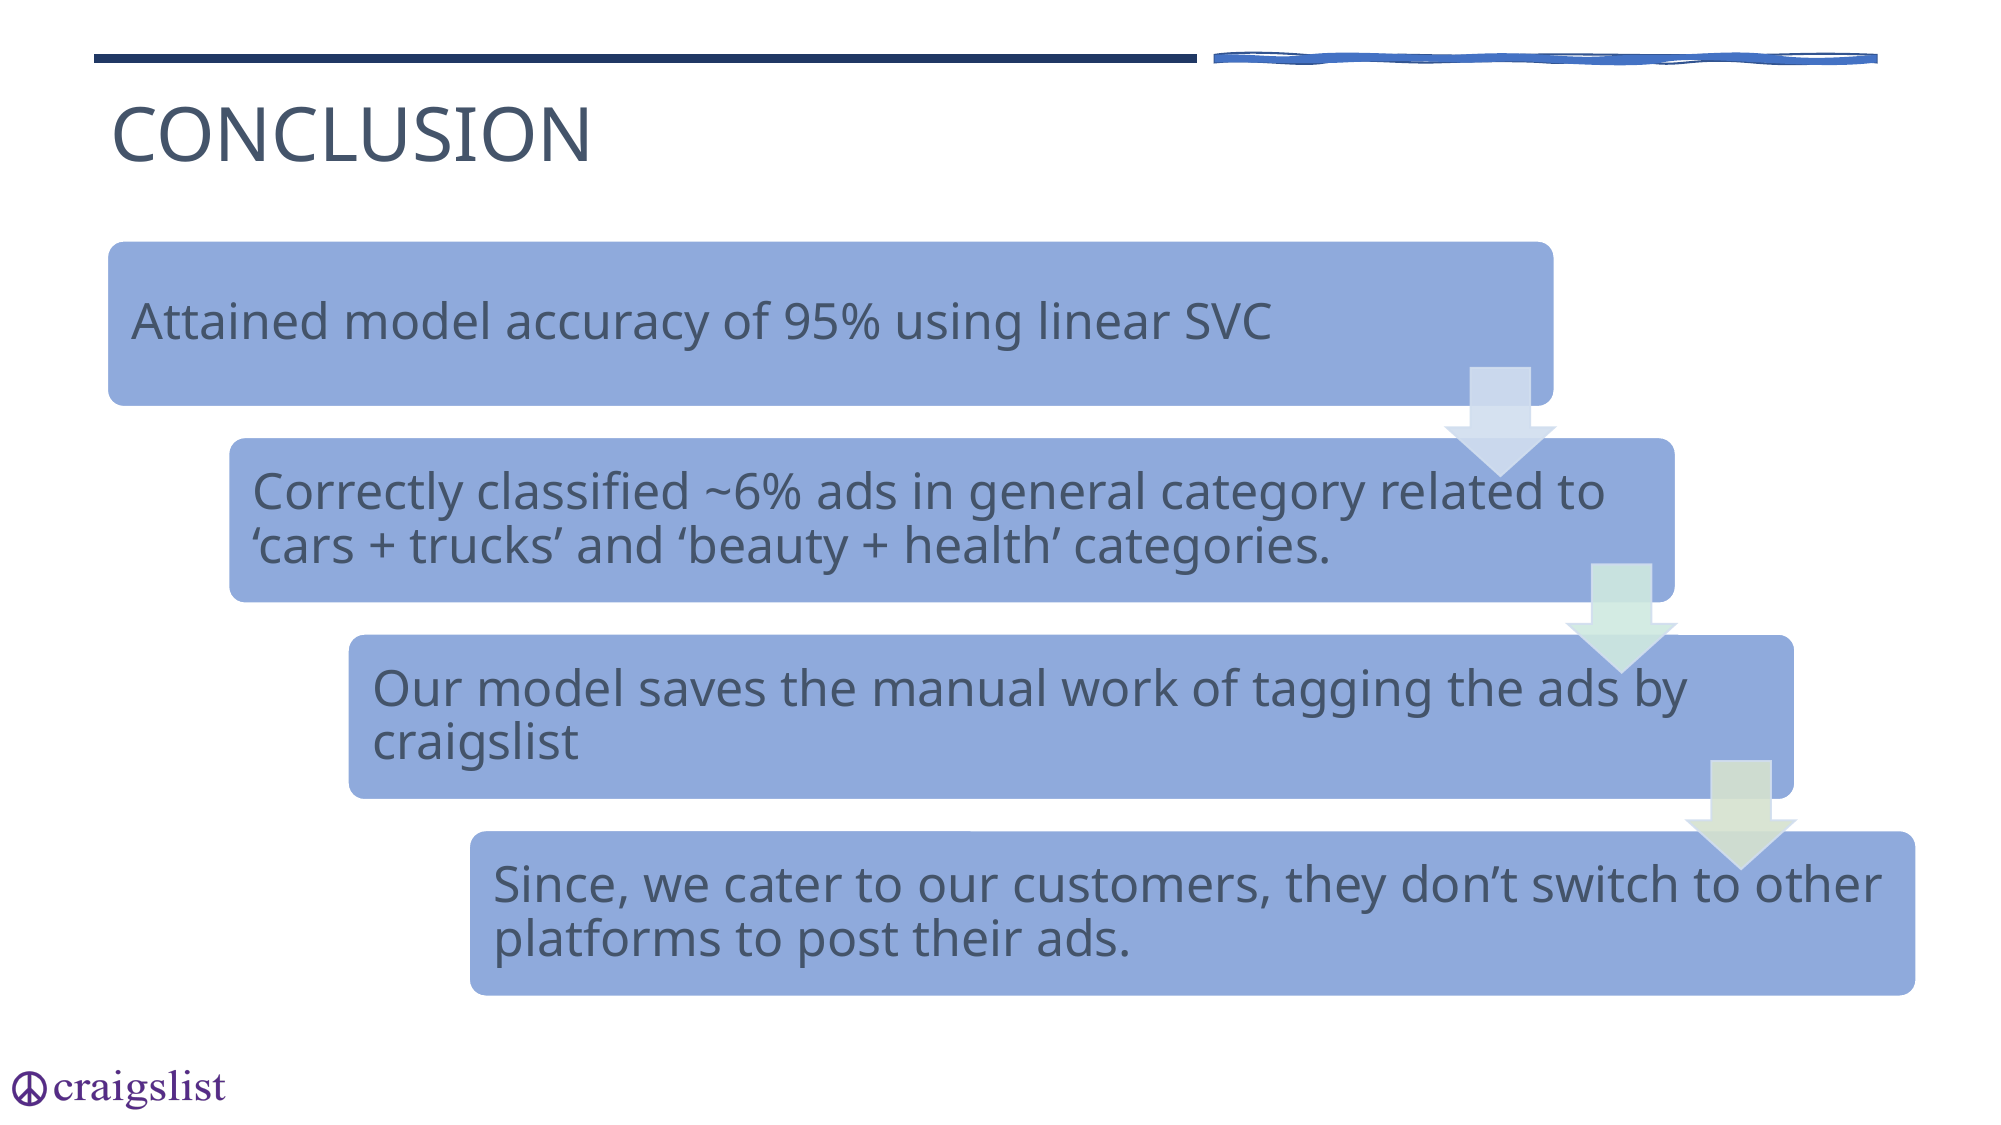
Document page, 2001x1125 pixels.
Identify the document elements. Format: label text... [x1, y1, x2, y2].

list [107, 240, 1917, 997]
picture [0, 1052, 237, 1125]
text_box [1213, 51, 1878, 66]
text_box [94, 54, 1197, 63]
title CONCLUSION [95, 81, 1887, 193]
